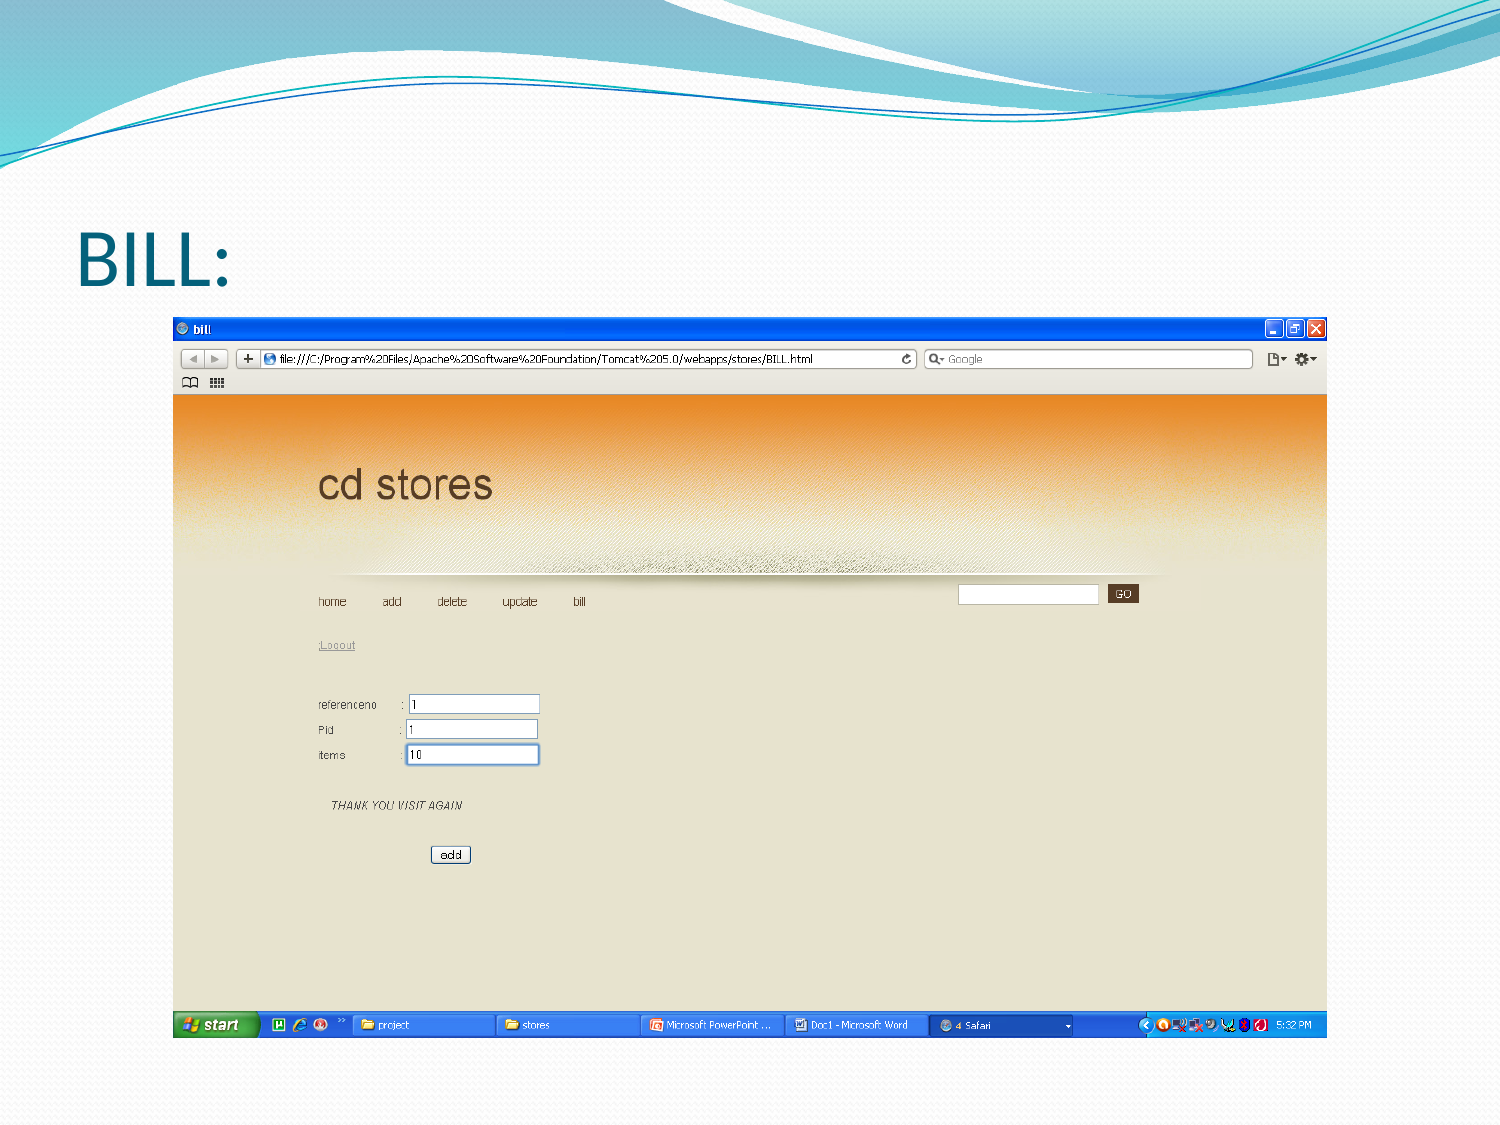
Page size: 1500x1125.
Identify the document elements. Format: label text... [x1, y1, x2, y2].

title BILL: [75, 115, 1425, 303]
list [173, 317, 1327, 1038]
